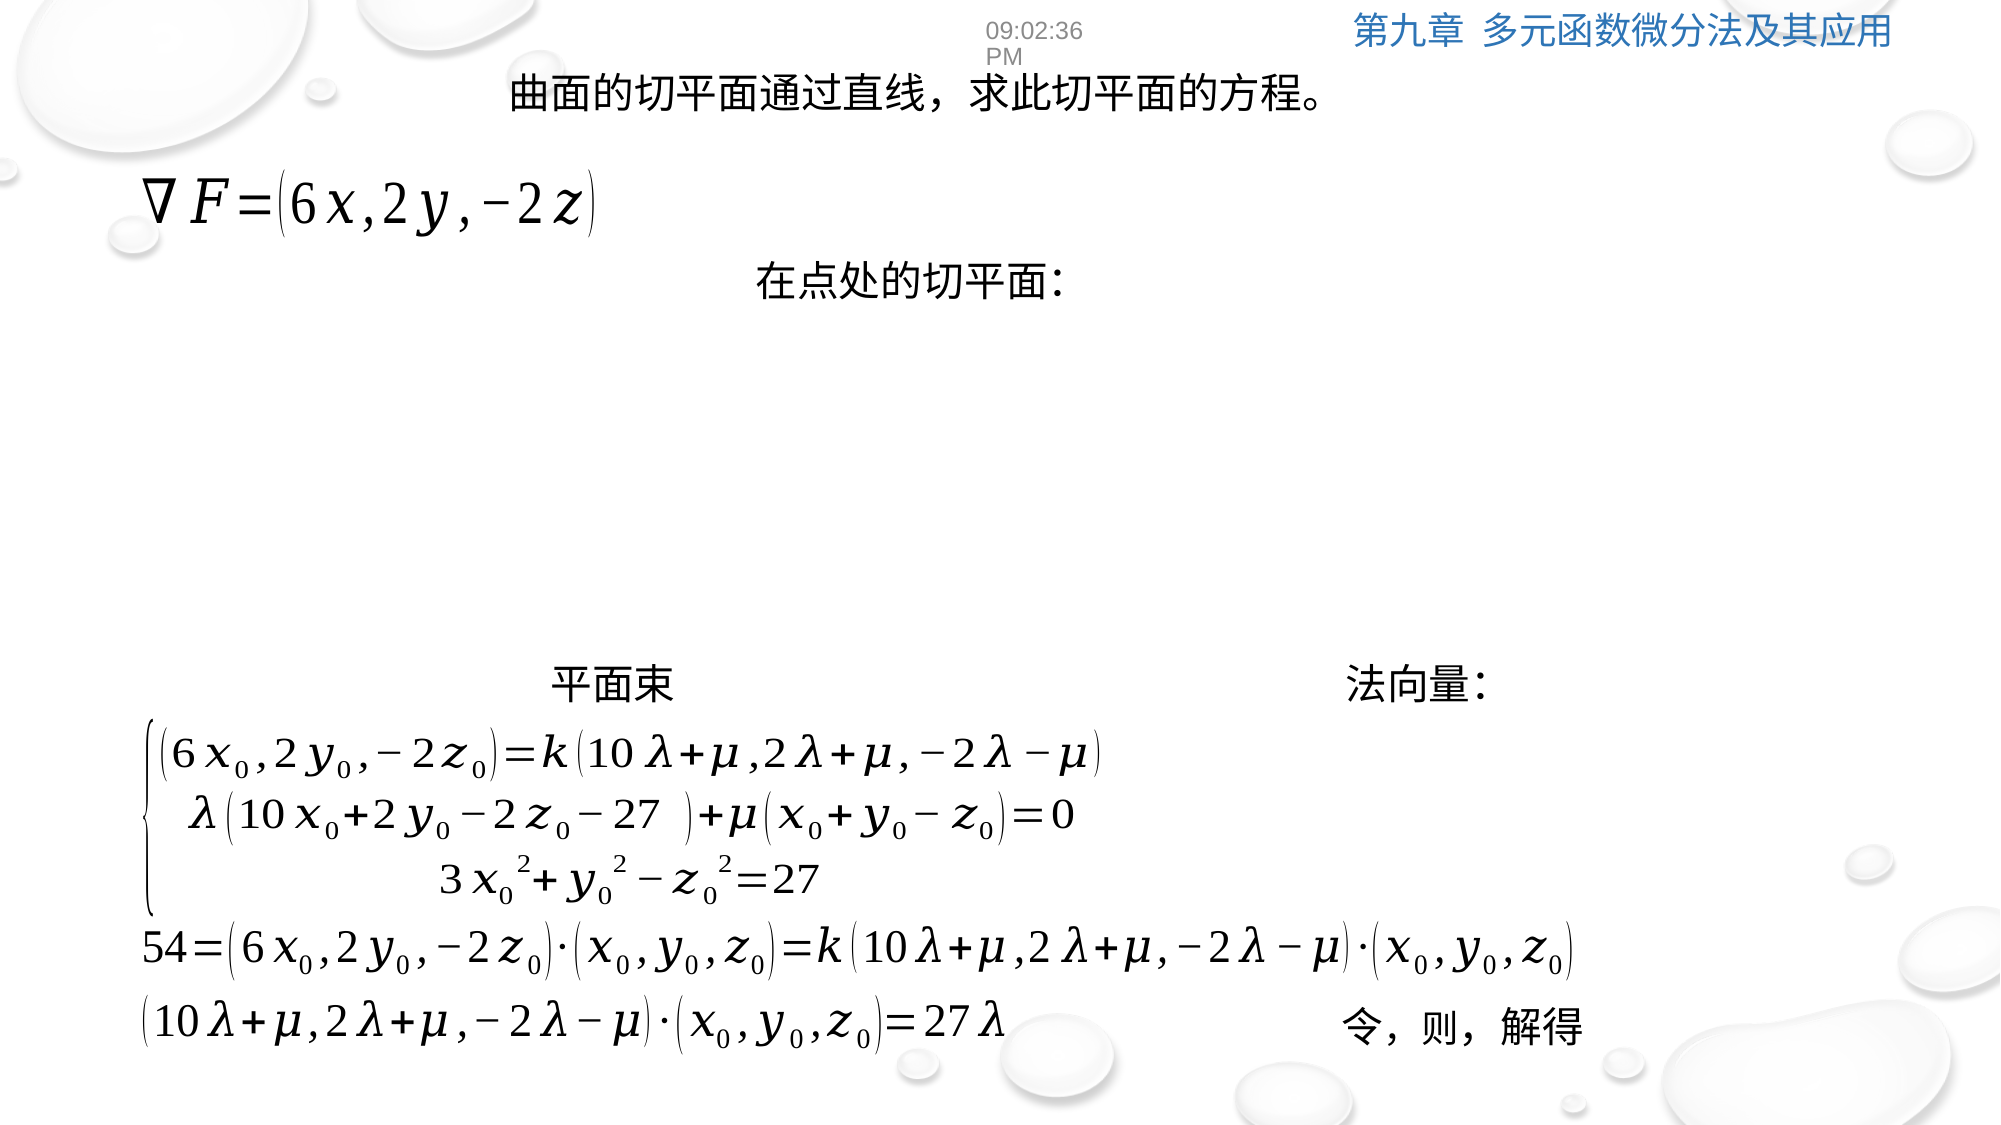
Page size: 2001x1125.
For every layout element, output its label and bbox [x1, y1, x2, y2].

text_box [0, 0, 2000, 1125]
slide_number [970, 0, 1108, 60]
